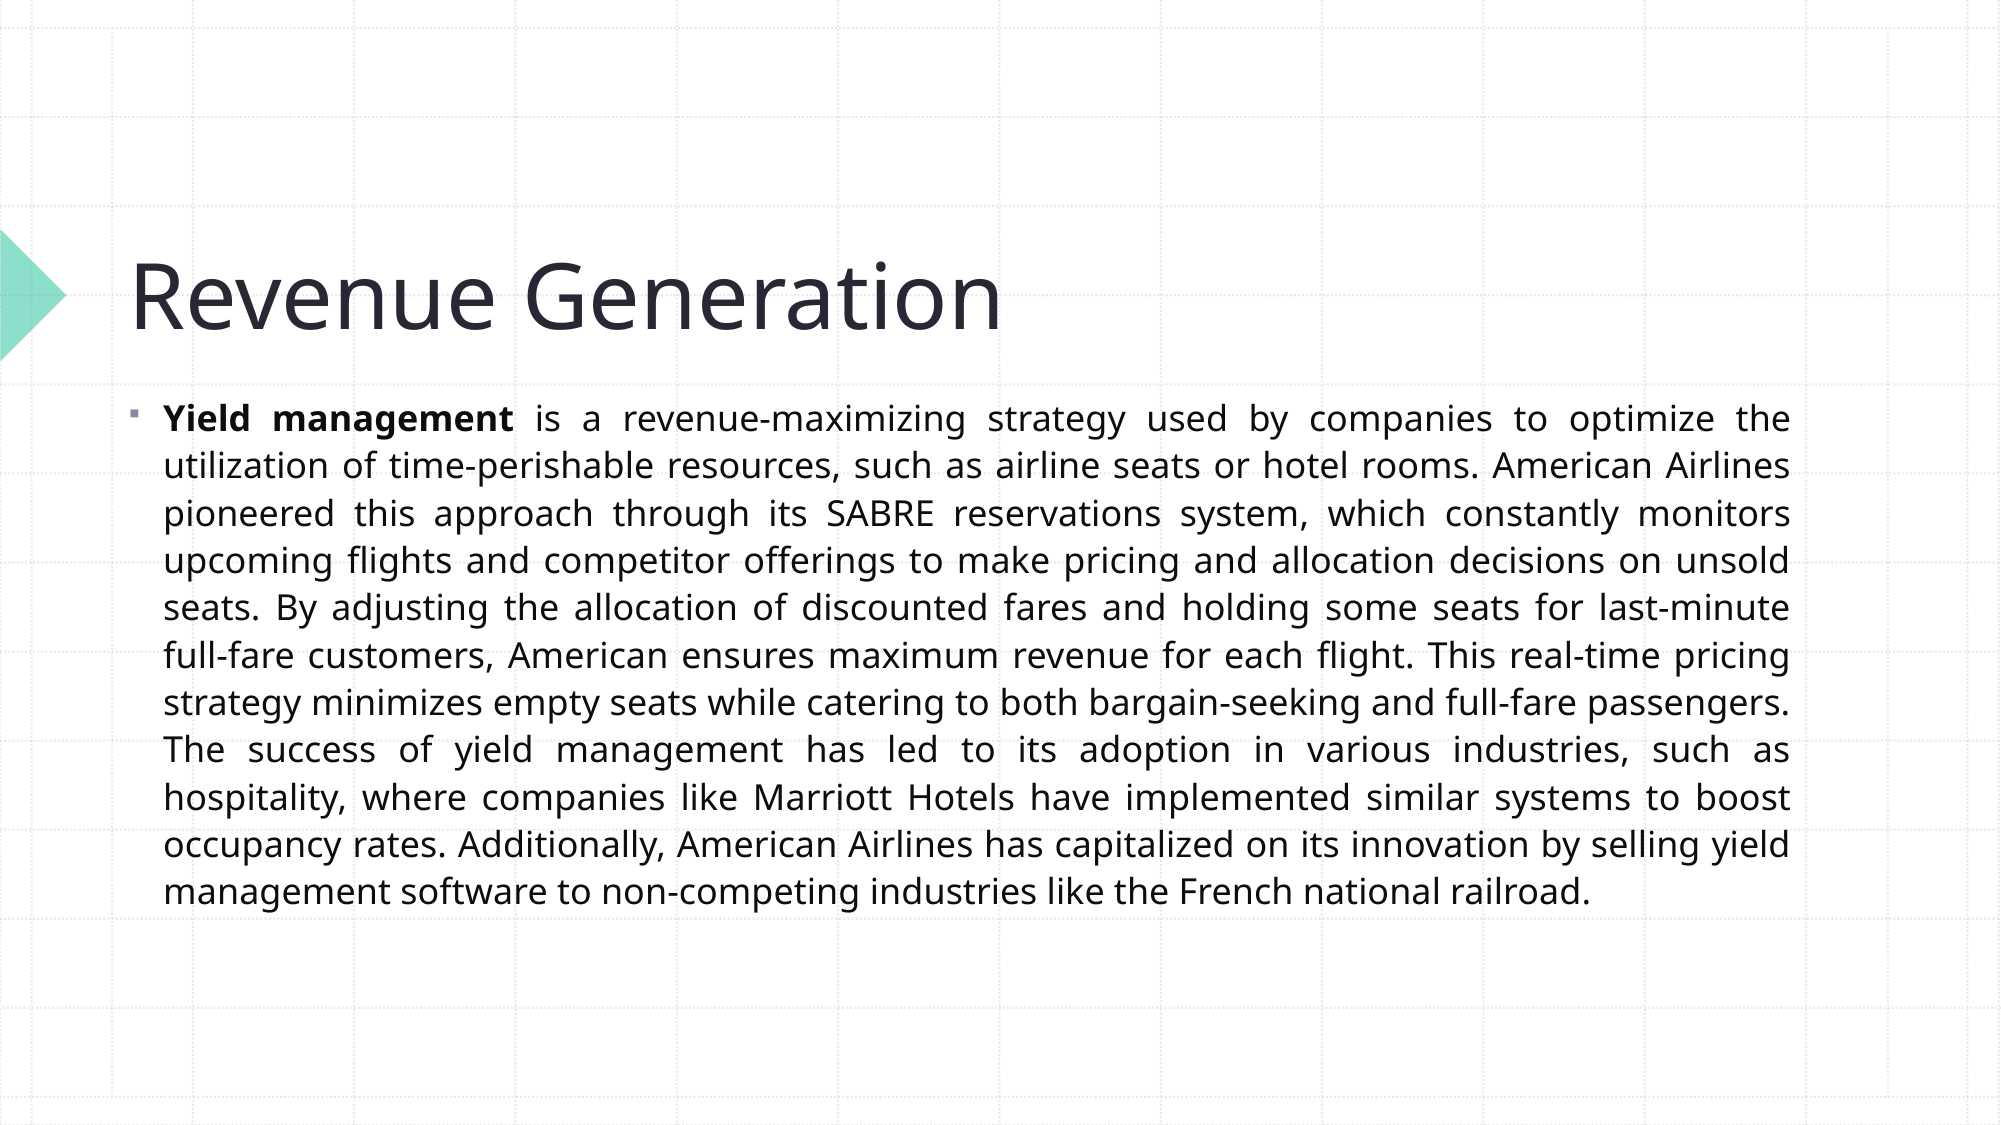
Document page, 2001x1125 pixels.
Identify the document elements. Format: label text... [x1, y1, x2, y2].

list Yield management is a revenue-maximizing strategy used by companies to optimize the utilization of time-perishable resources, such as airline seats or hotel rooms. American Airlines pioneered this approach through its SABRE reservations system, which constantly monitors upcoming flights and competitor offerings to make pricing and allocation decisions on unsold seats. By adjusting the allocation of discounted fares and holding some seats for last-minute full-fare customers, American ensures maximum revenue for each flight. This real-time pricing strategy minimizes empty seats while catering to both bargain-seeking and full-fare passengers. The success of yield management has led to its adoption in various industries, such as hospitality, where companies like Marriott Hotels have implemented similar systems to boost occupancy rates. Additionally, American Airlines has capitalized on its innovation by selling yield management software to non-competing industries like the French national railroad. [113, 383, 1808, 969]
title Revenue Generation [113, 119, 1808, 356]
